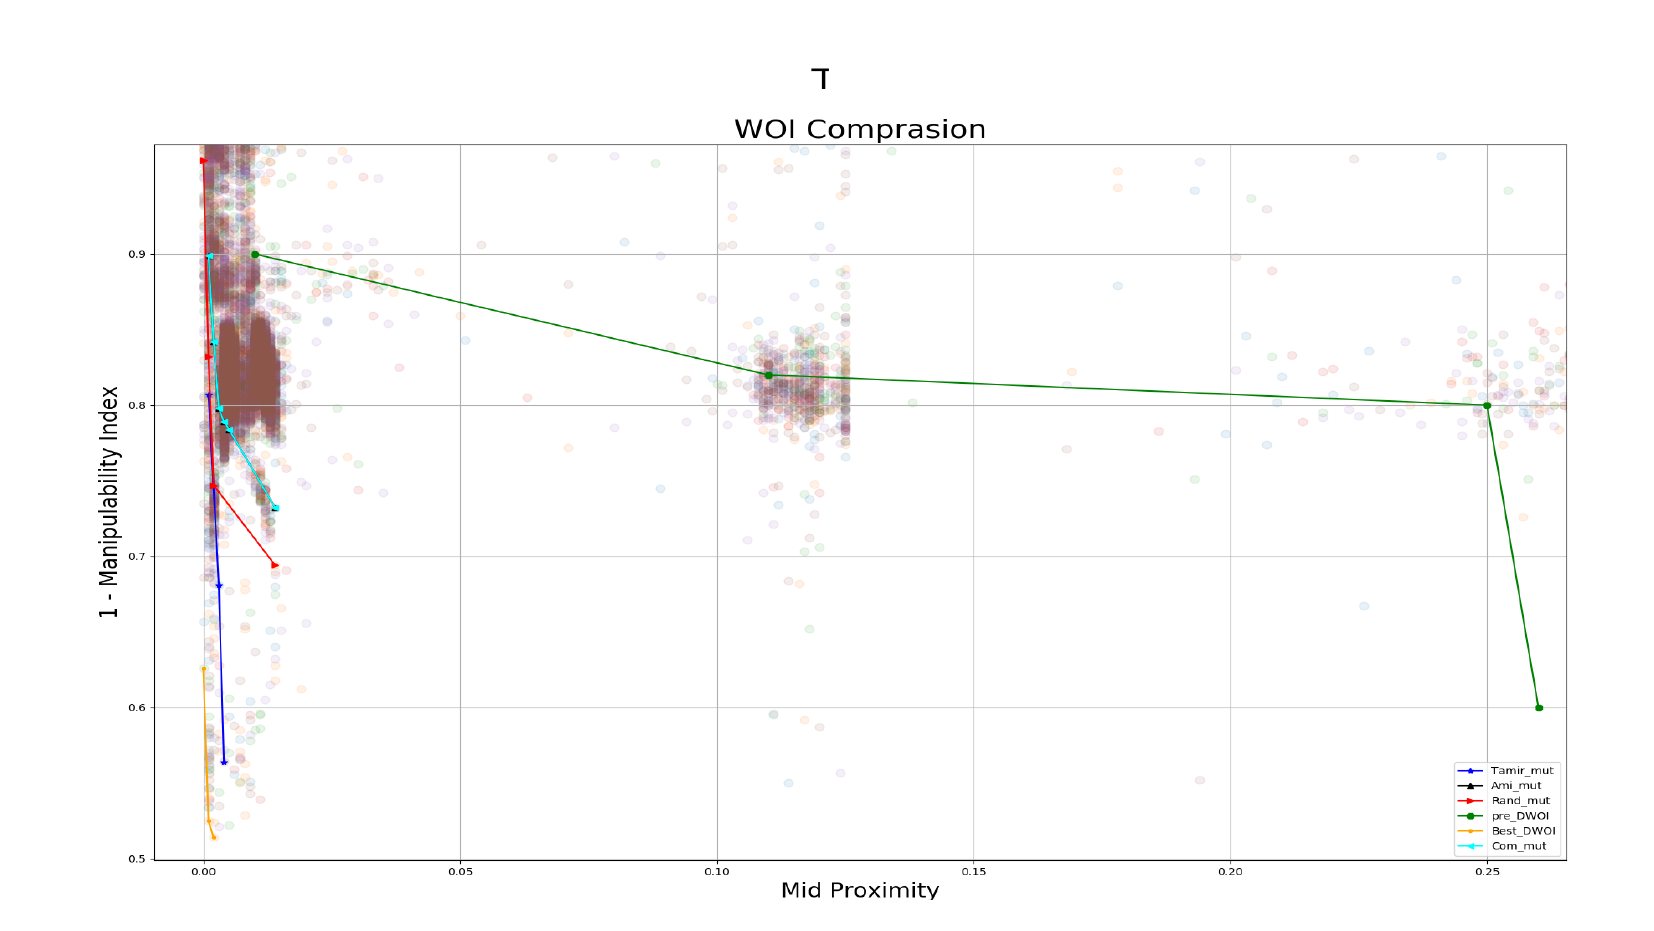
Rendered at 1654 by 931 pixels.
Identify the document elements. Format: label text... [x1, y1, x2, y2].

picture [44, 104, 1597, 901]
text_box ד2 [794, 44, 868, 103]
